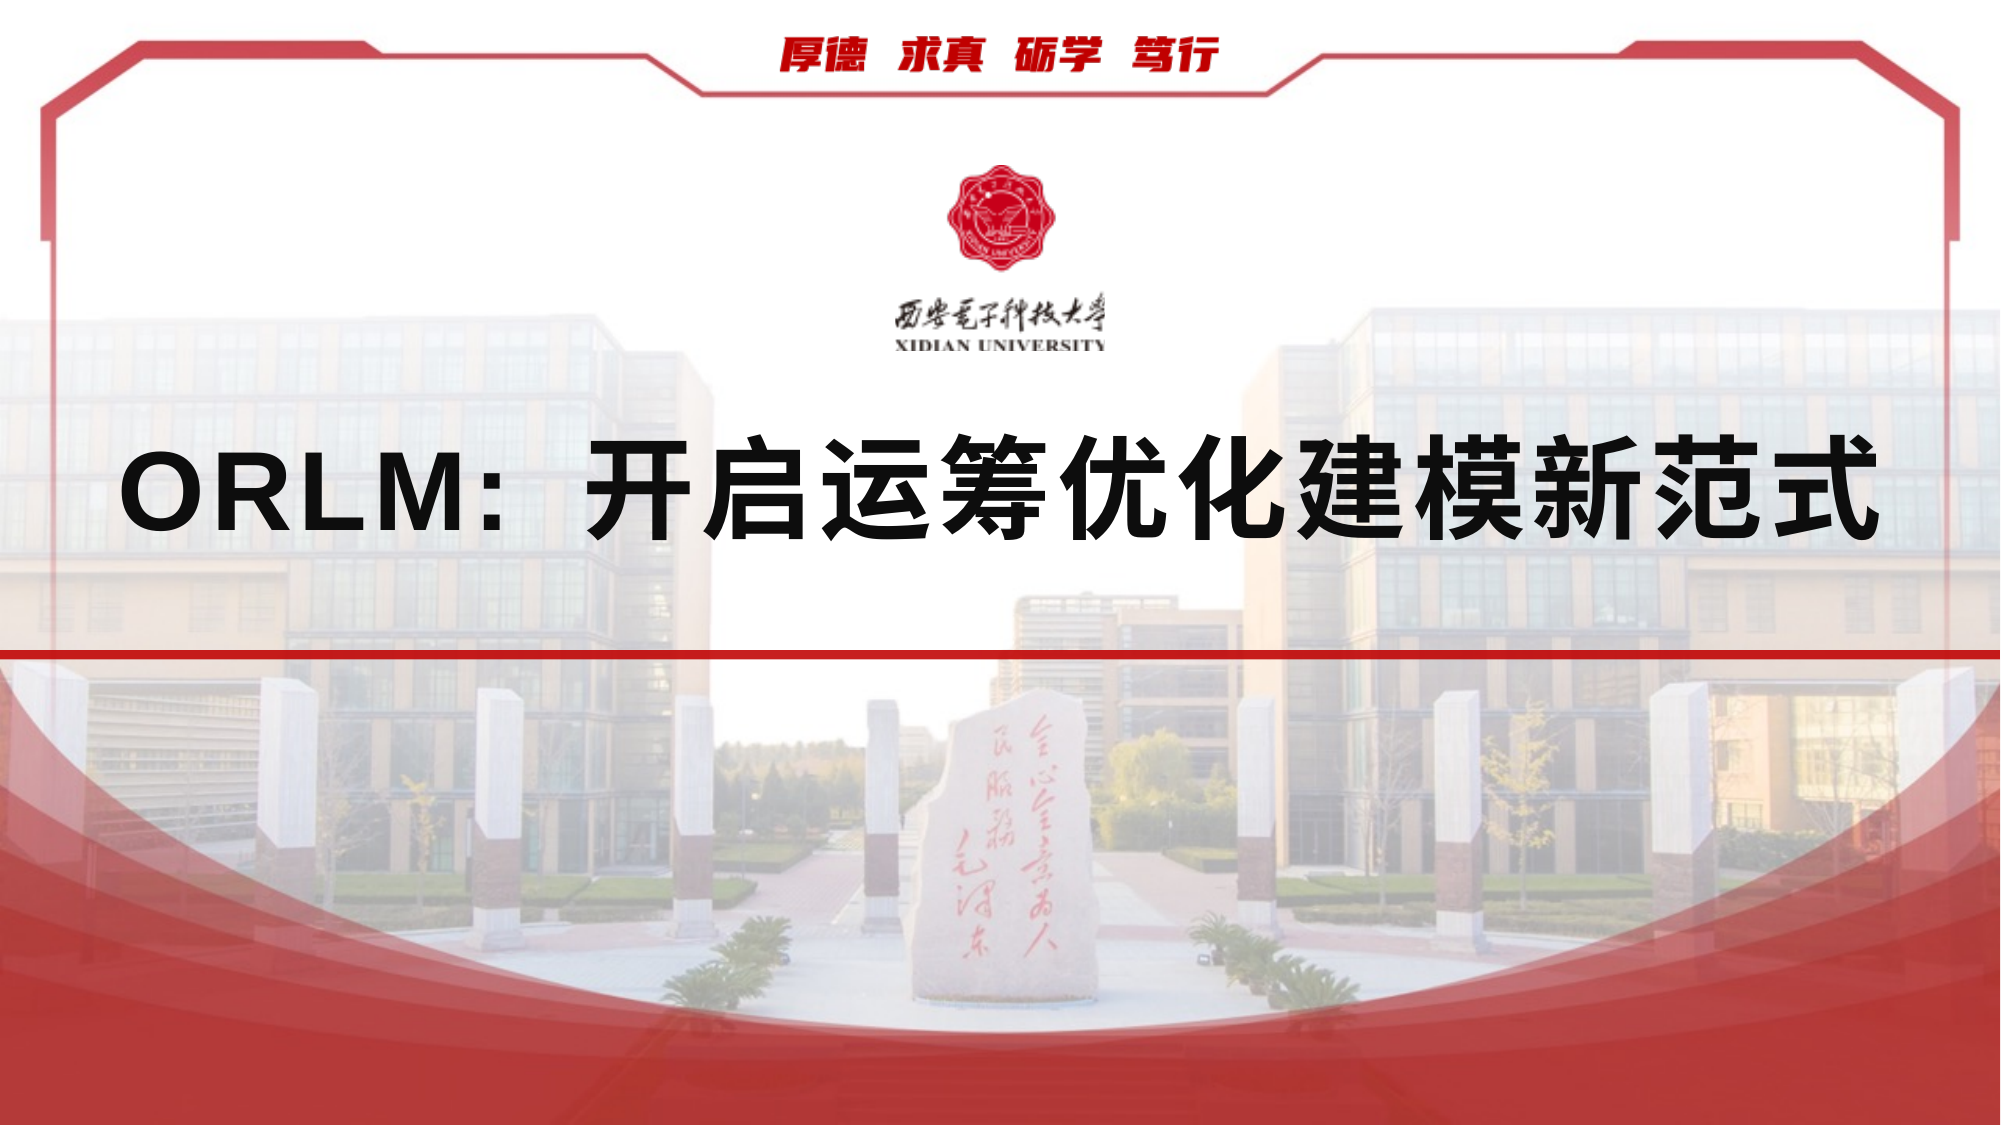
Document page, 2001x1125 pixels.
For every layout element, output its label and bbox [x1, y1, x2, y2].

picture [0, 0, 2001, 1125]
text_box [0, 12, 2000, 655]
